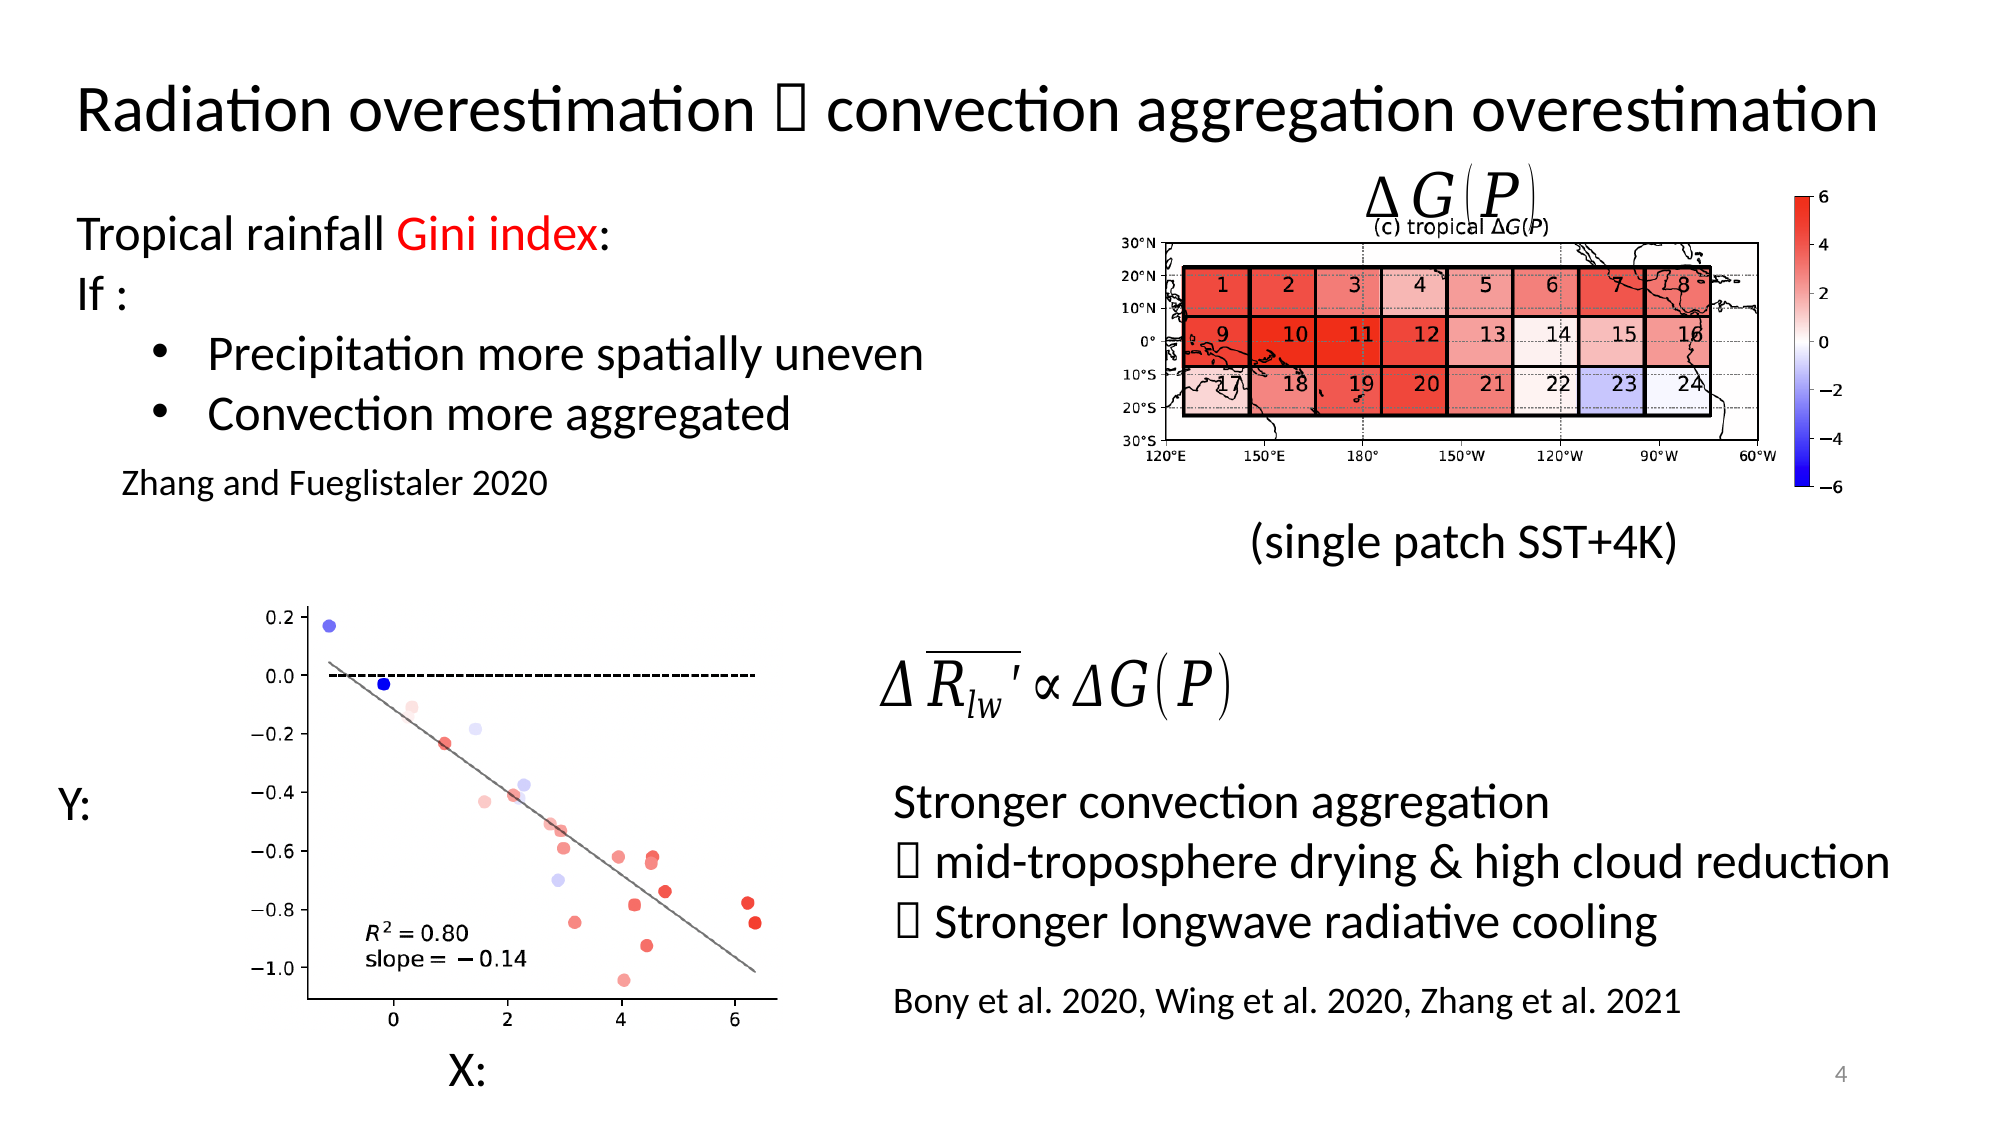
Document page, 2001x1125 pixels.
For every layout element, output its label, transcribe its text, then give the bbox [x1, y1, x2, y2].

text_box Stronger convection aggregation  mid-troposphere drying & high cloud reduction  Stronger longwave radiative cooling [878, 761, 1947, 957]
text_box (single patch SST+4K) [1234, 501, 1733, 576]
text_box Zhang and Fueglistaler 2020 [106, 450, 579, 511]
text_box Bony et al. 2020, Wing et al. 2020, Zhang et al. 2021 [878, 968, 1849, 1029]
picture [245, 600, 783, 1030]
slide_number 4 [1412, 1042, 1863, 1103]
text_box Radiation overestimation  convection aggregation overestimation [61, 56, 1965, 152]
picture [1114, 184, 1853, 501]
